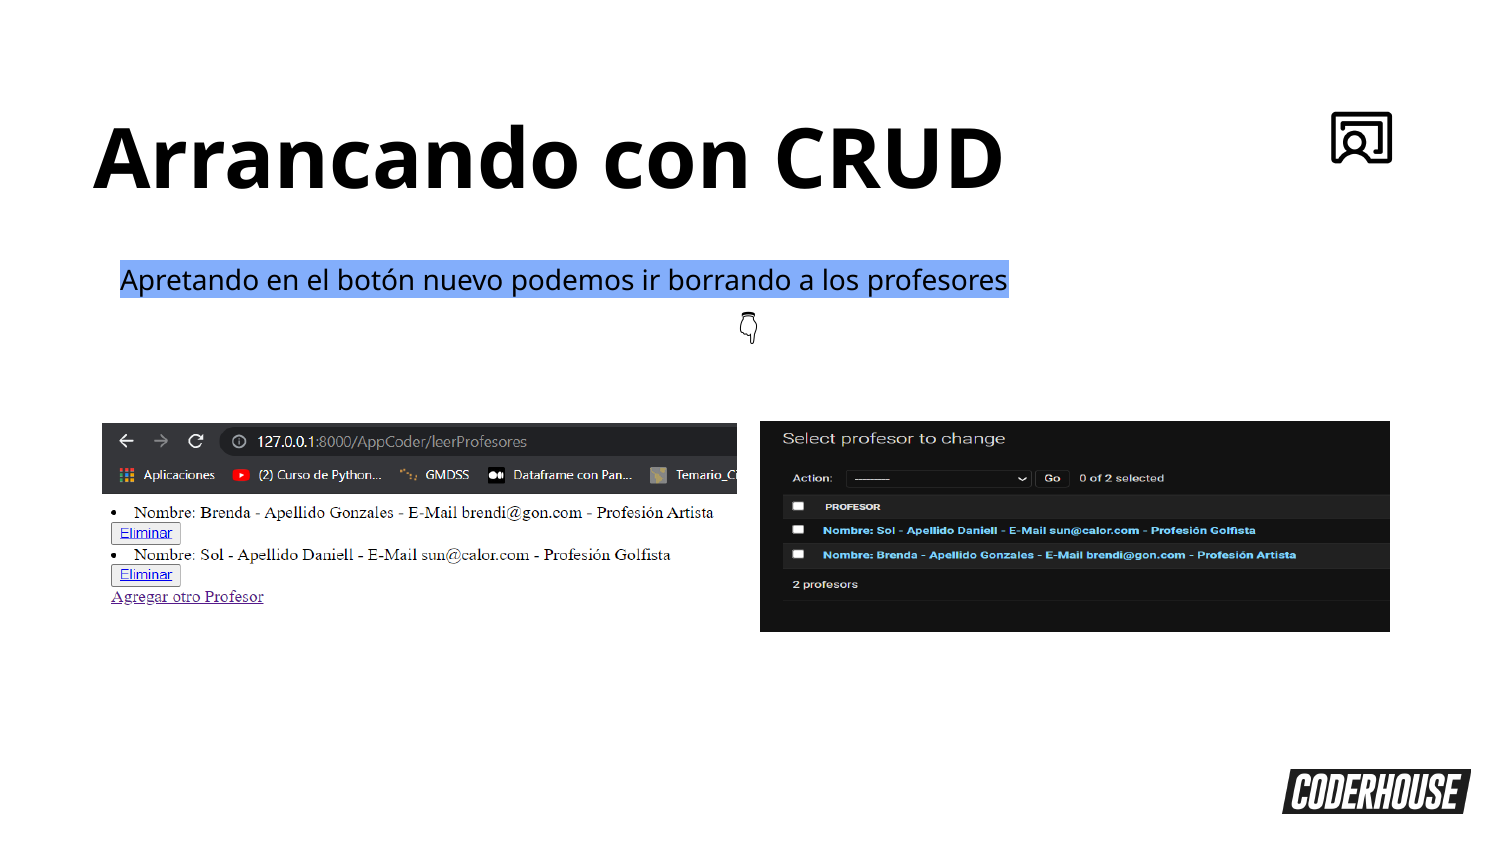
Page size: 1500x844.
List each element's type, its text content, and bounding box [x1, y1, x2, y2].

text_box Apretando en el botón nuevo podemos ir borrando a los profesores 👇 [105, 229, 1392, 362]
picture [760, 421, 1390, 632]
picture [101, 423, 737, 635]
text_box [1300, 76, 1423, 199]
text_box Arrancando con CRUD [78, 101, 1414, 222]
picture [1281, 769, 1471, 814]
